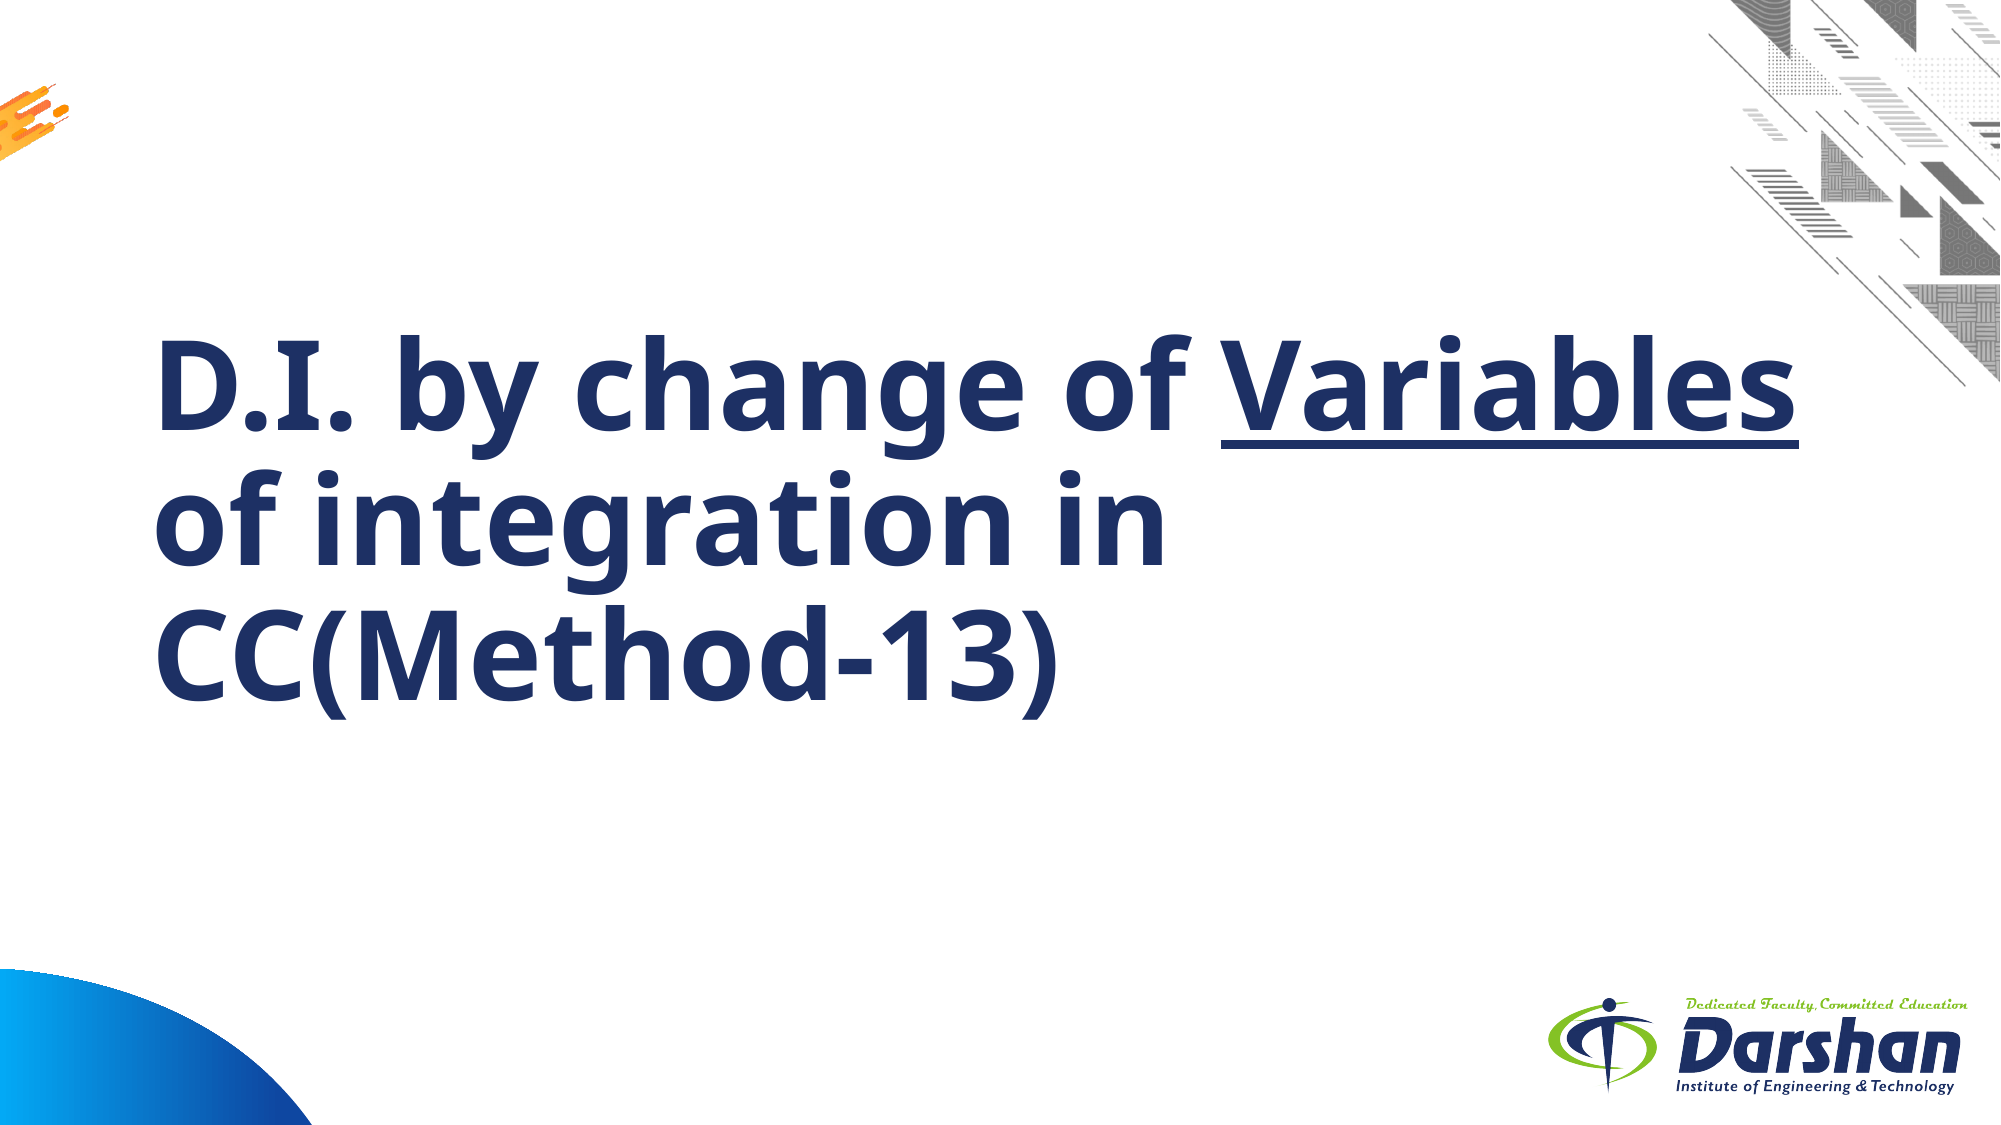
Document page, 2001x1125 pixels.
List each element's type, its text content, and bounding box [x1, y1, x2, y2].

picture [0, 65, 90, 193]
title D.I. by change of Variables of integration in CC(Method-13) [136, 267, 1862, 736]
picture [1548, 998, 1968, 1095]
